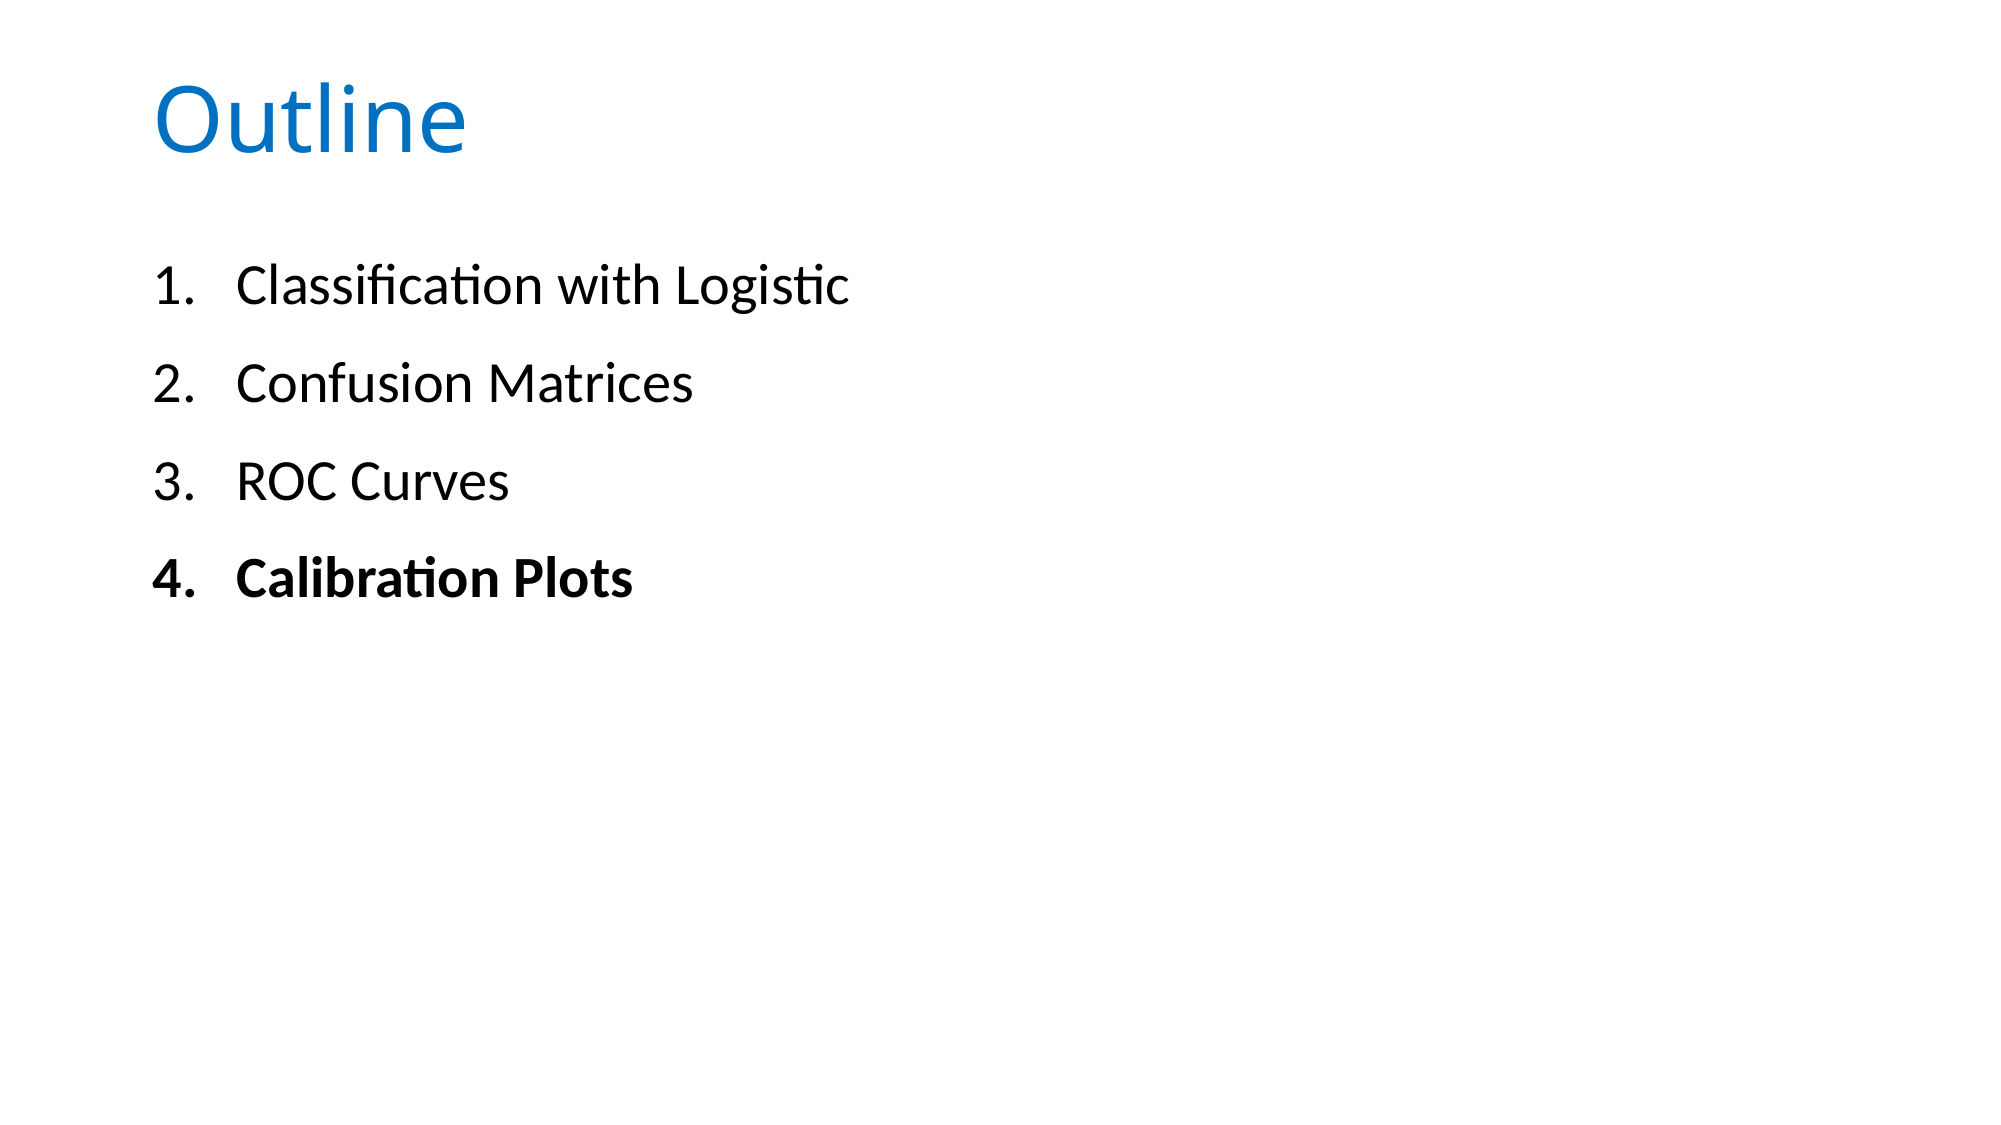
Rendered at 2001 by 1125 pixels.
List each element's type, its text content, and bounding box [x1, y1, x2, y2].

list Classification with Logistic Confusion Matrices ROC Curves Calibration Plots [137, 231, 1809, 1078]
title Outline [137, 14, 1863, 232]
